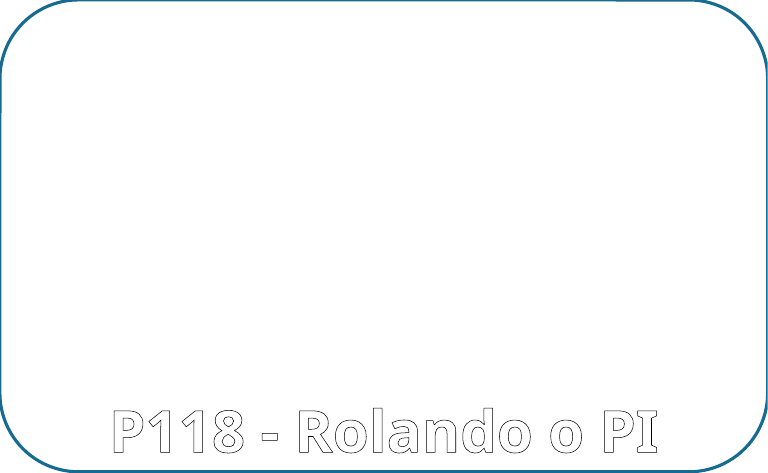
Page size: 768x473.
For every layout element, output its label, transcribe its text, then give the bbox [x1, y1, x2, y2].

picture [32, 0, 745, 387]
text_box P118 - Rolando o PI [0, 386, 768, 472]
